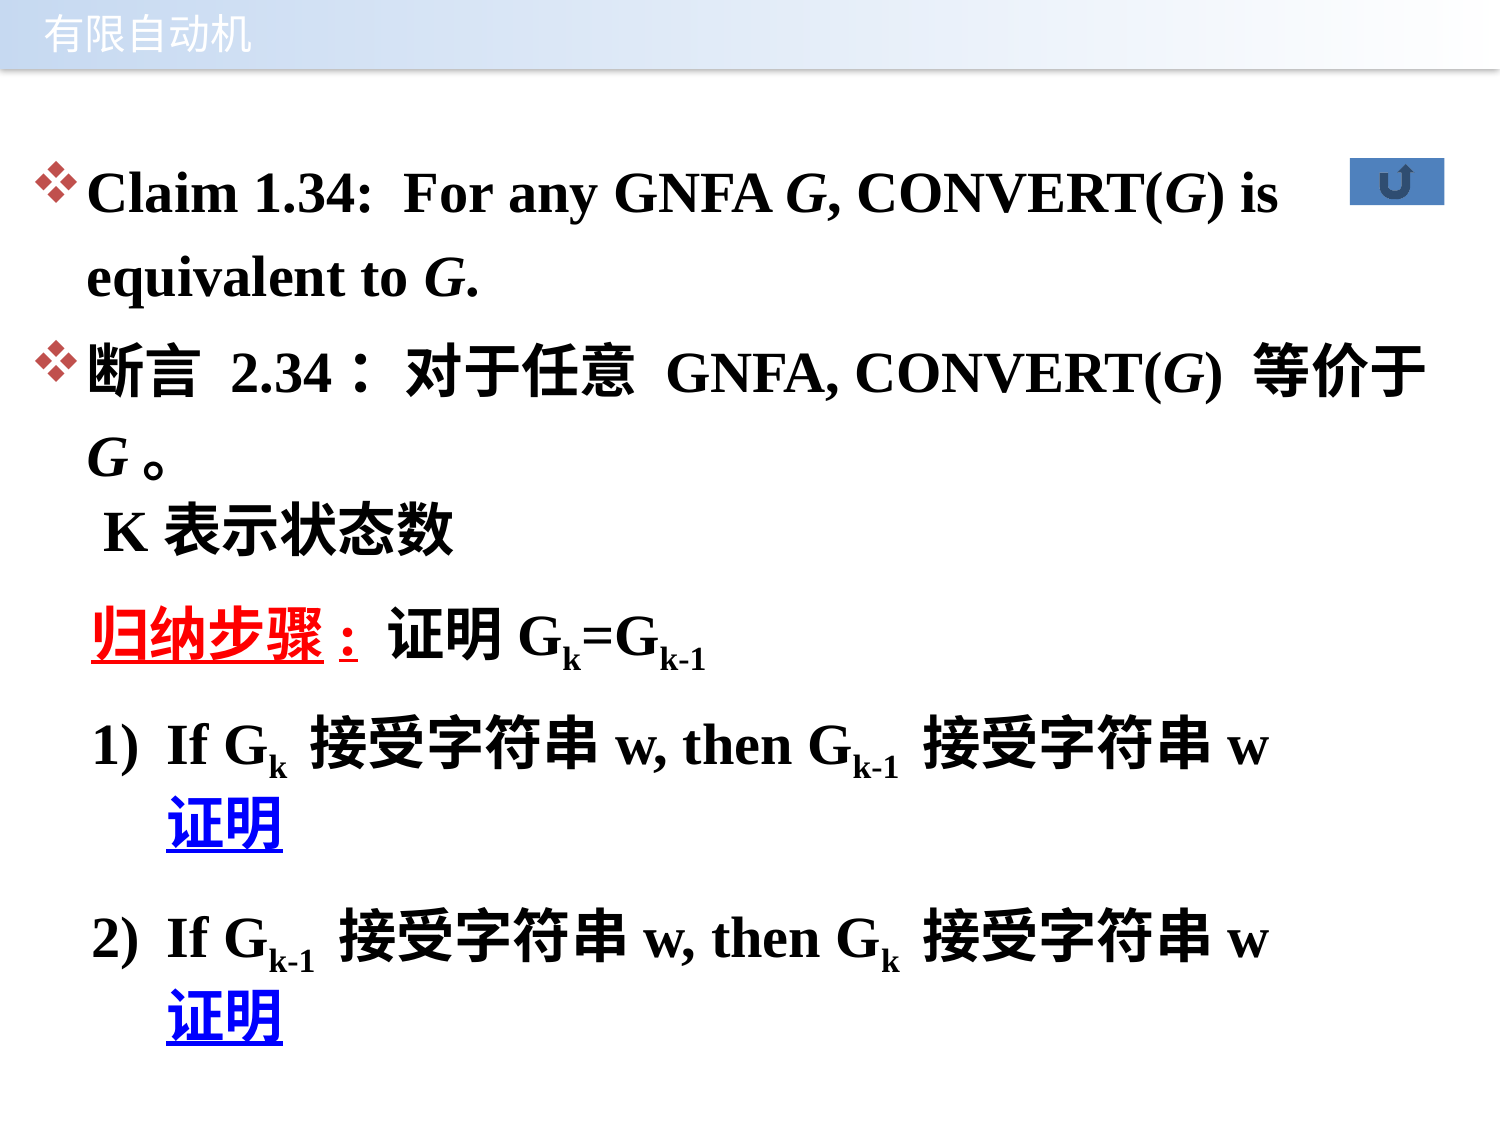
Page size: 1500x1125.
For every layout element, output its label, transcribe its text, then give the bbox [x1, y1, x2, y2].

text_box Claim 1.34: For any GNFA G, CONVERT(G) is equivalent to G. 断言 2.34：对于任意 GNFA, CONVERT(G) 等价于G。 [15, 132, 1500, 486]
text_box 归纳步骤: 证明Gk=Gk-1 If Gk 接受字符串w, then Gk-1 接受字符串w 证明 If Gk-1 接受字符串w, then Gk 接受字符串w 证明 [76, 589, 1424, 1071]
text_box [1349, 158, 1445, 206]
text_box 断言2.34 对于任意的GNFA,Convert(G)=G; K表示状态数 [89, 486, 1318, 571]
